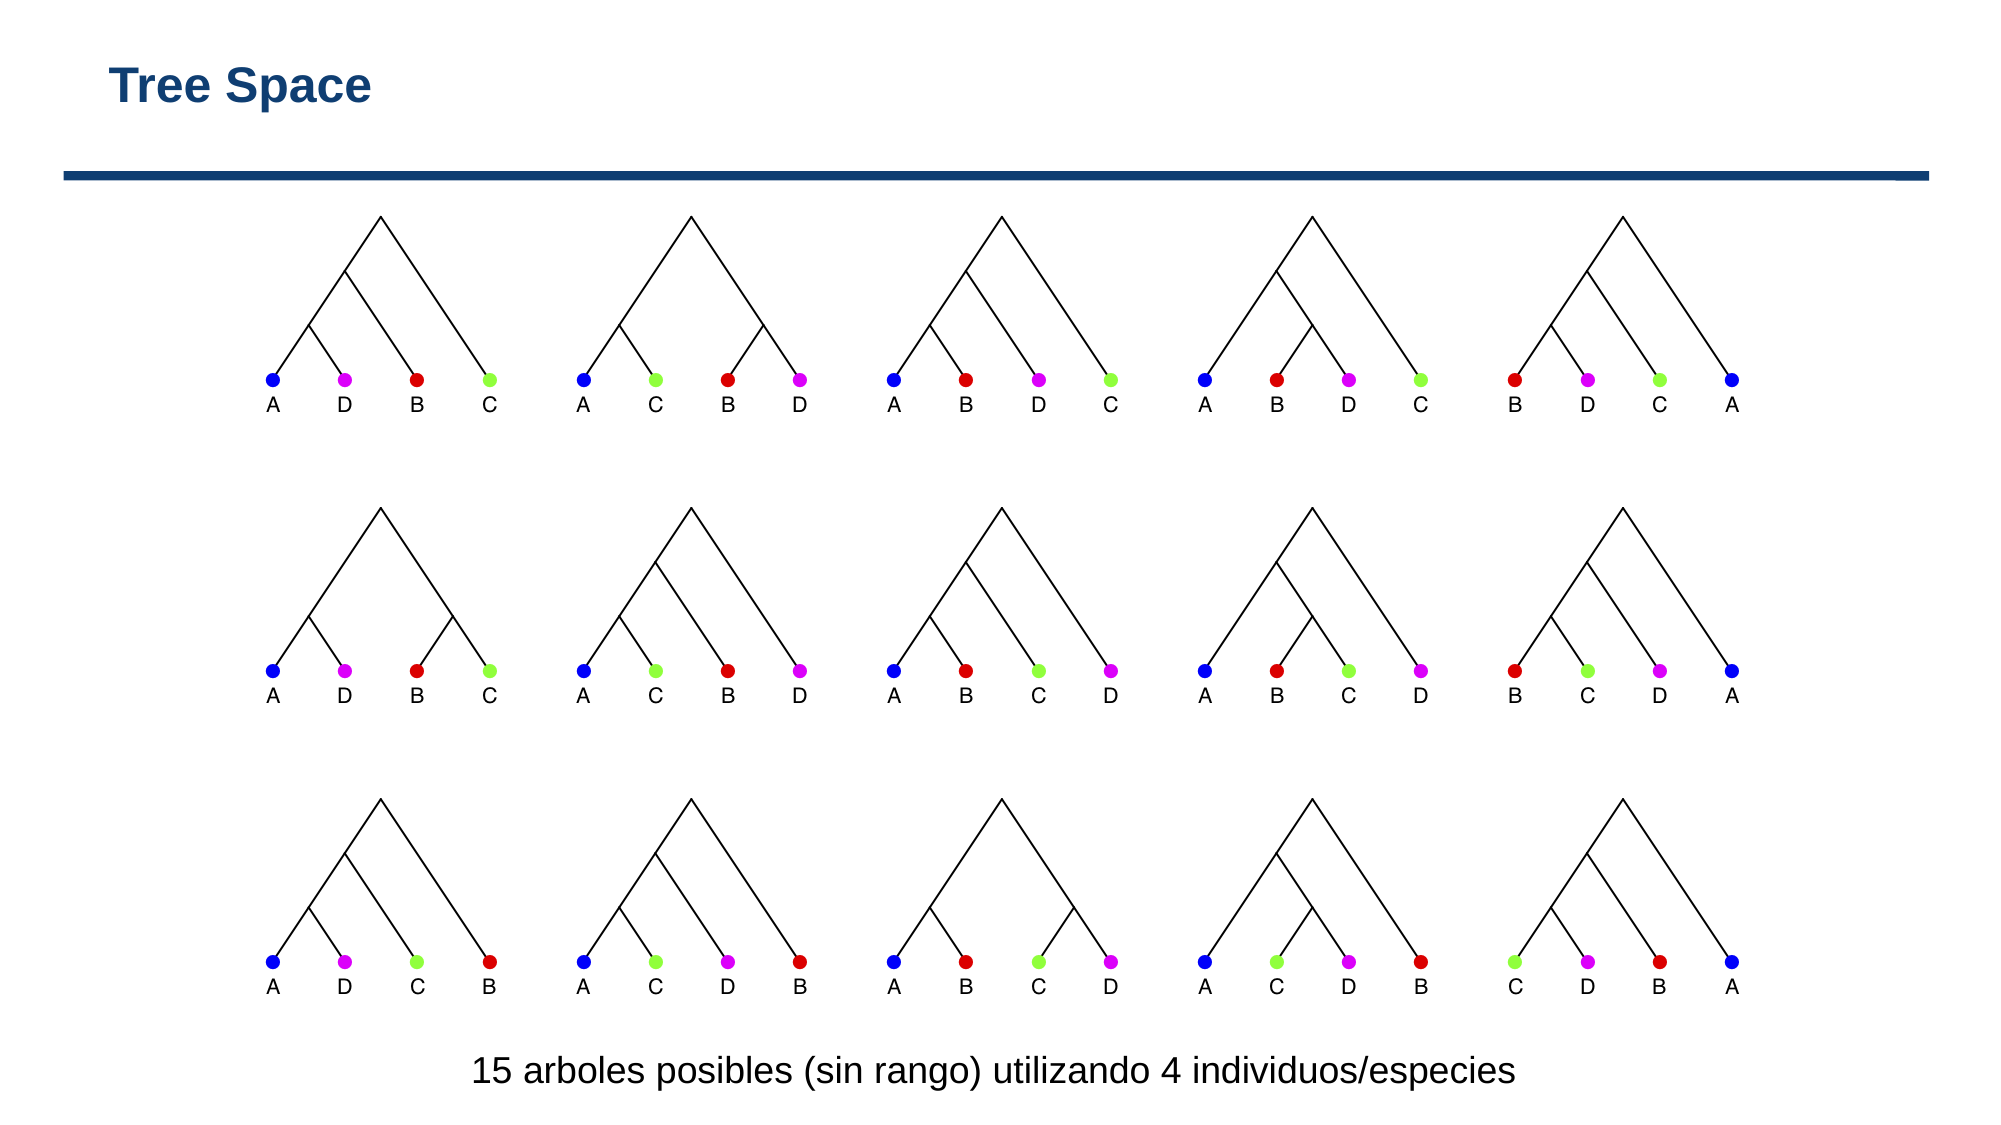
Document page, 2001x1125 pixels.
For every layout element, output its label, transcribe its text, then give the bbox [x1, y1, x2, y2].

picture [230, 206, 1770, 1013]
list 15 arboles posibles (sin rango) utilizando 4 individuos/especies [93, 1038, 1894, 1109]
title Tree Space [93, 23, 1894, 143]
